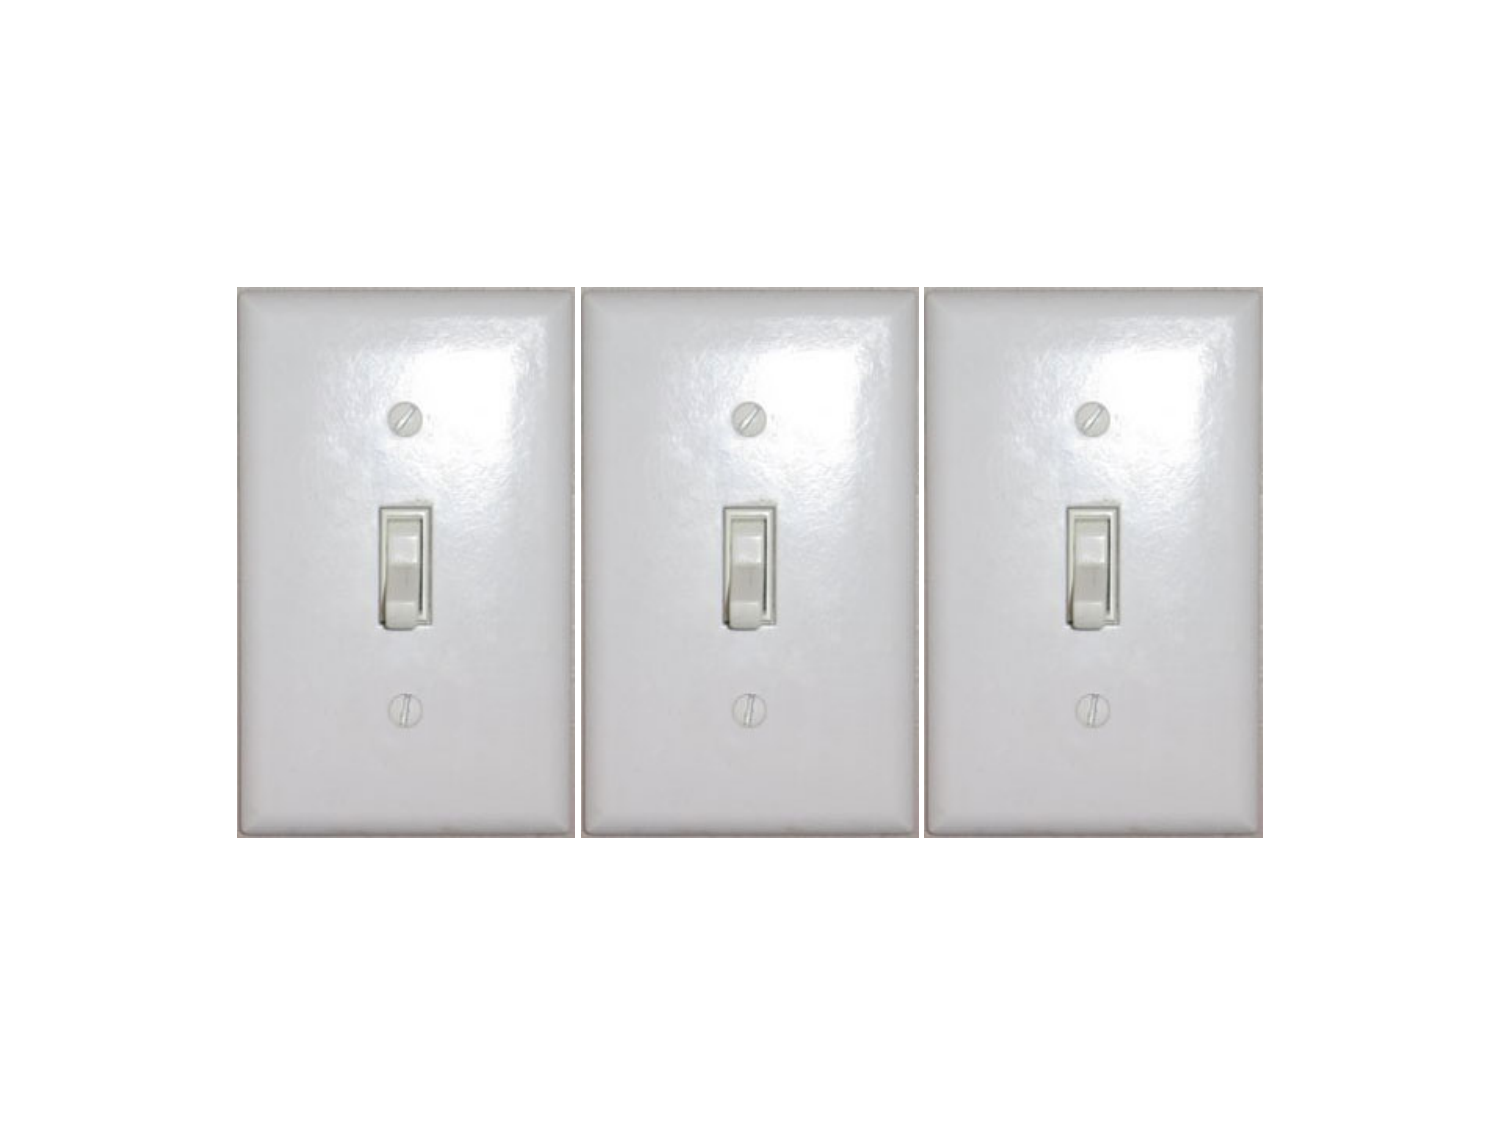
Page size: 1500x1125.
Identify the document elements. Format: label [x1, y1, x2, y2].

picture [237, 287, 576, 838]
picture [581, 287, 919, 838]
picture [924, 287, 1263, 838]
